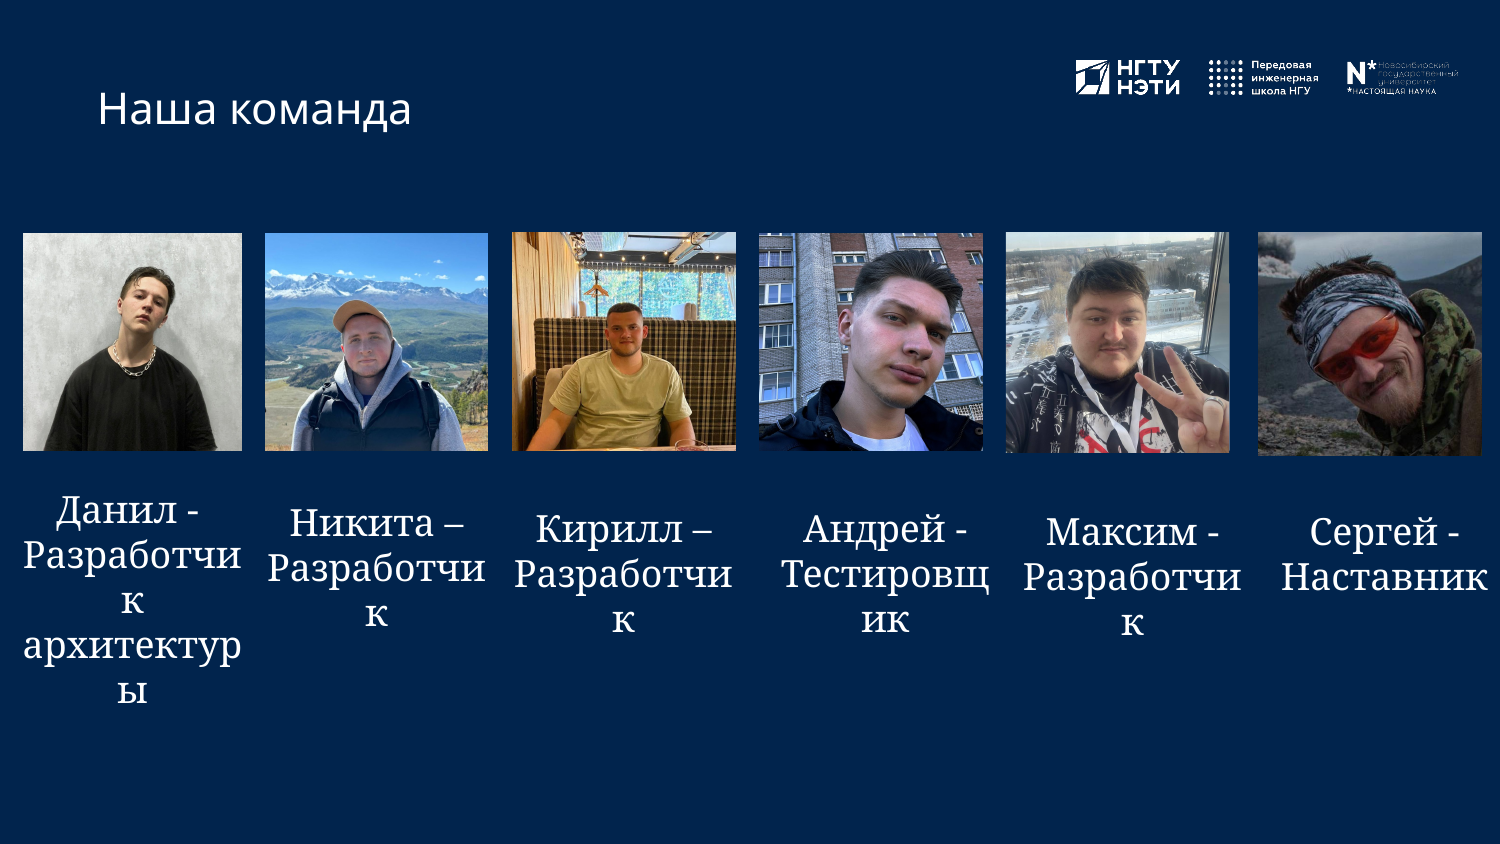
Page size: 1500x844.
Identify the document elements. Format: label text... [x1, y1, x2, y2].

text_box Максим - Разработчик [1006, 492, 1259, 658]
text_box Сергей - Наставник [1258, 492, 1500, 613]
picture [511, 232, 736, 451]
picture [265, 233, 489, 451]
text_box Наша команда [85, 75, 1264, 155]
picture [1209, 60, 1318, 95]
picture [759, 232, 983, 451]
picture [1005, 232, 1230, 453]
picture [1347, 60, 1458, 95]
text_box Кирилл – Разработчик [498, 489, 749, 655]
picture [23, 233, 242, 451]
text_box Данил - Разработчик архитектуры [0, 470, 265, 726]
text_box Никита – Разработчик [265, 484, 506, 650]
text_box Андрей - Тестировщик [753, 489, 1018, 655]
picture [1076, 60, 1180, 95]
picture [1258, 232, 1483, 457]
